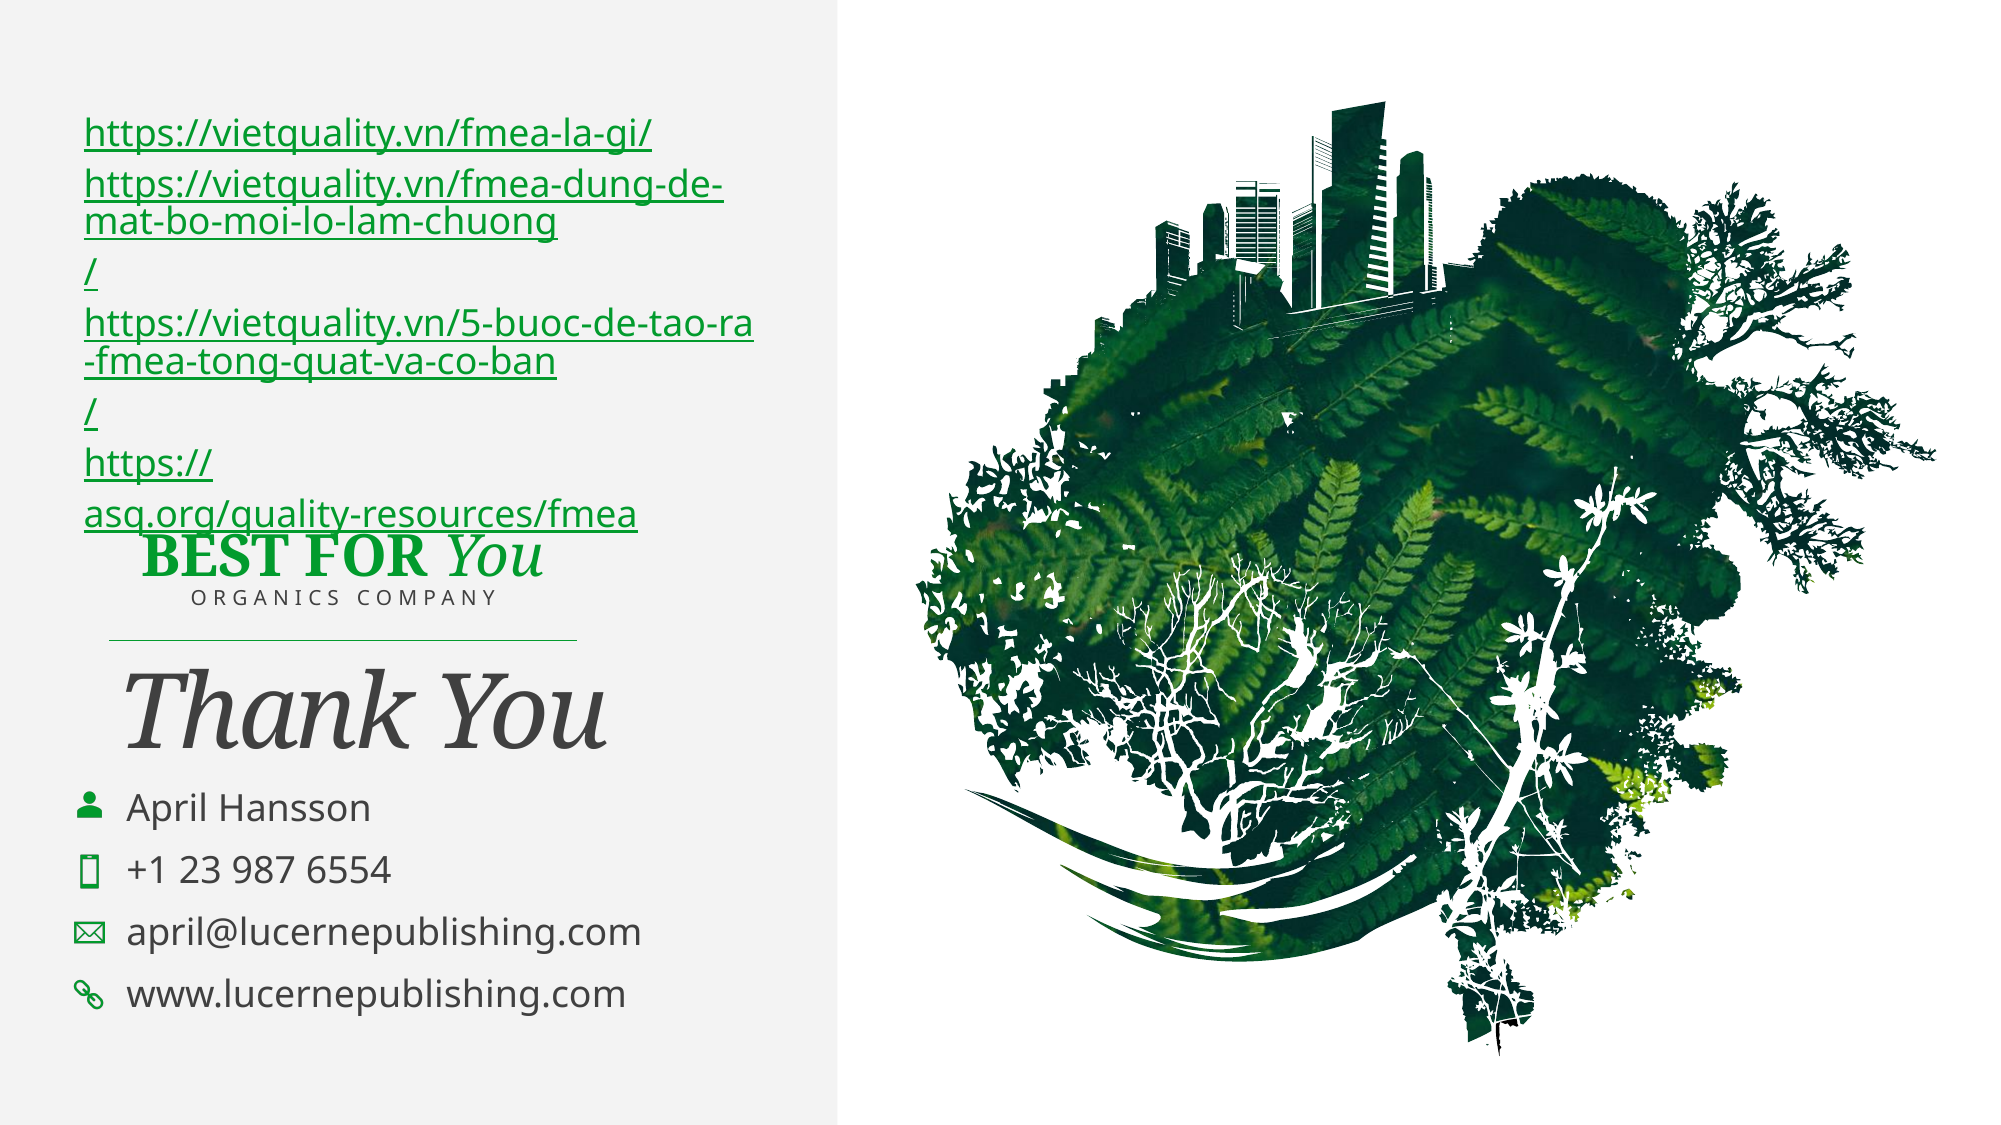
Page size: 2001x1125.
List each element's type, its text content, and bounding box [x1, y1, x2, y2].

picture [71, 786, 108, 823]
list april@lucernepublishing.com [126, 912, 652, 960]
picture [915, 101, 1937, 1046]
picture [71, 914, 108, 951]
picture [68, 974, 109, 1015]
list +1 23 987 6554 [126, 850, 652, 898]
text_box BEST FOR You ORGANICS COMPANY [113, 549, 573, 617]
text_box https://vietquality.vn/fmea-la-gi/ https://vietquality.vn/fmea-dung-de-mat-bo-moi-lo-lam-chuong/ https://vietquality.vn/5-buoc-de-tao-ra-fmea-tong-quat-va-co-ban/ https://asq.org/quality-resources/fmea [68, 101, 771, 519]
title Thank You [0, 0, 838, 1125]
picture [71, 853, 108, 890]
list April Hansson [126, 788, 652, 836]
list www.lucernepublishing.com [126, 974, 652, 1022]
